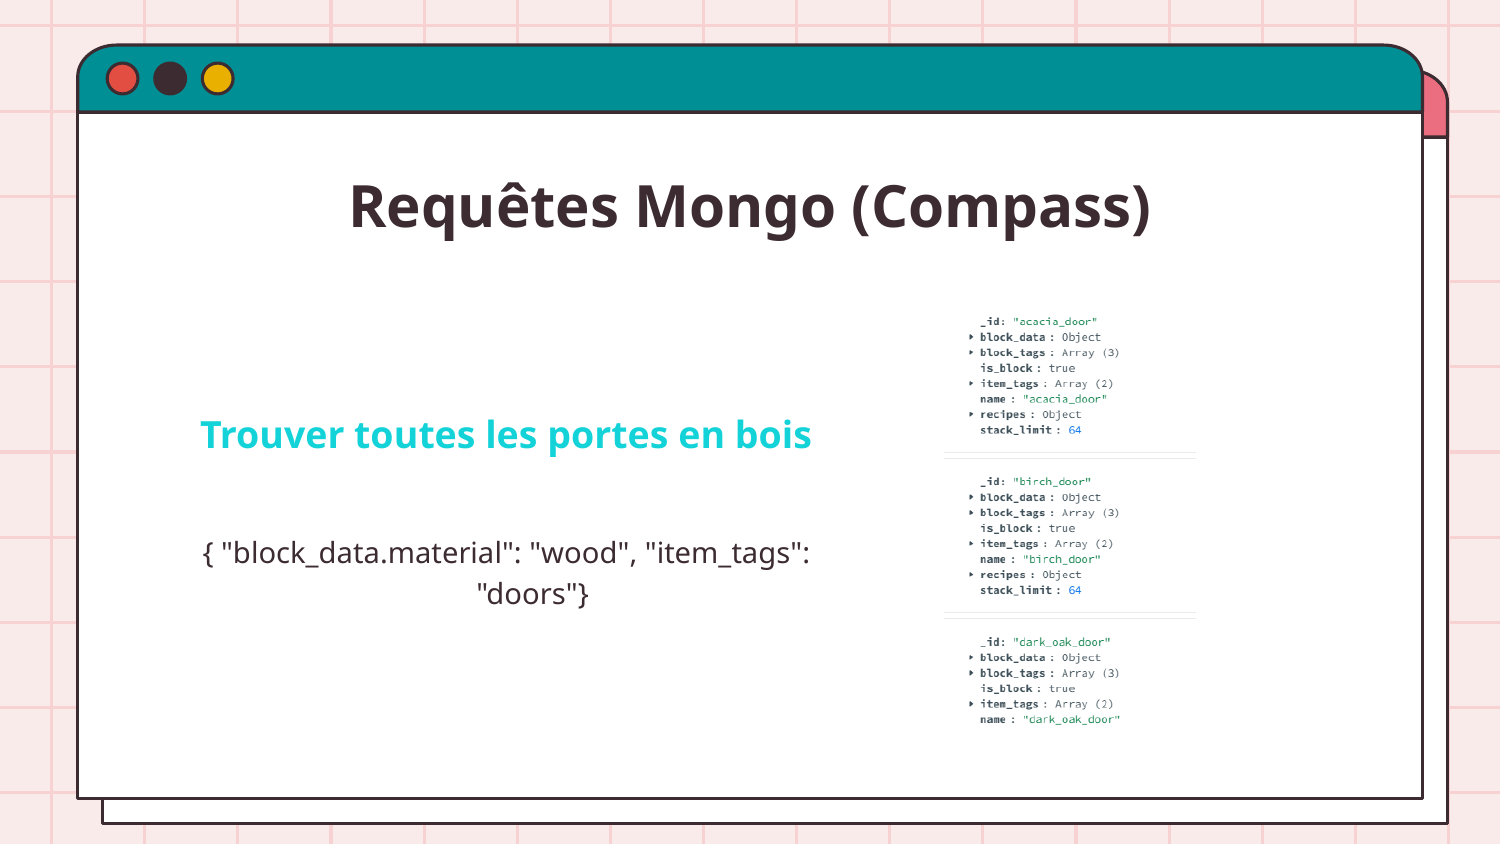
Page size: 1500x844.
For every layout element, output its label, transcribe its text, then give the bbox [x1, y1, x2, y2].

title Requêtes Mongo (Compass) [147, 154, 1353, 249]
subtitle { "block_data.material": "wood", "item_tags": "doors"} [155, 514, 835, 691]
subtitle Trouver toutes les portes en bois [114, 352, 877, 471]
picture [944, 301, 1197, 728]
